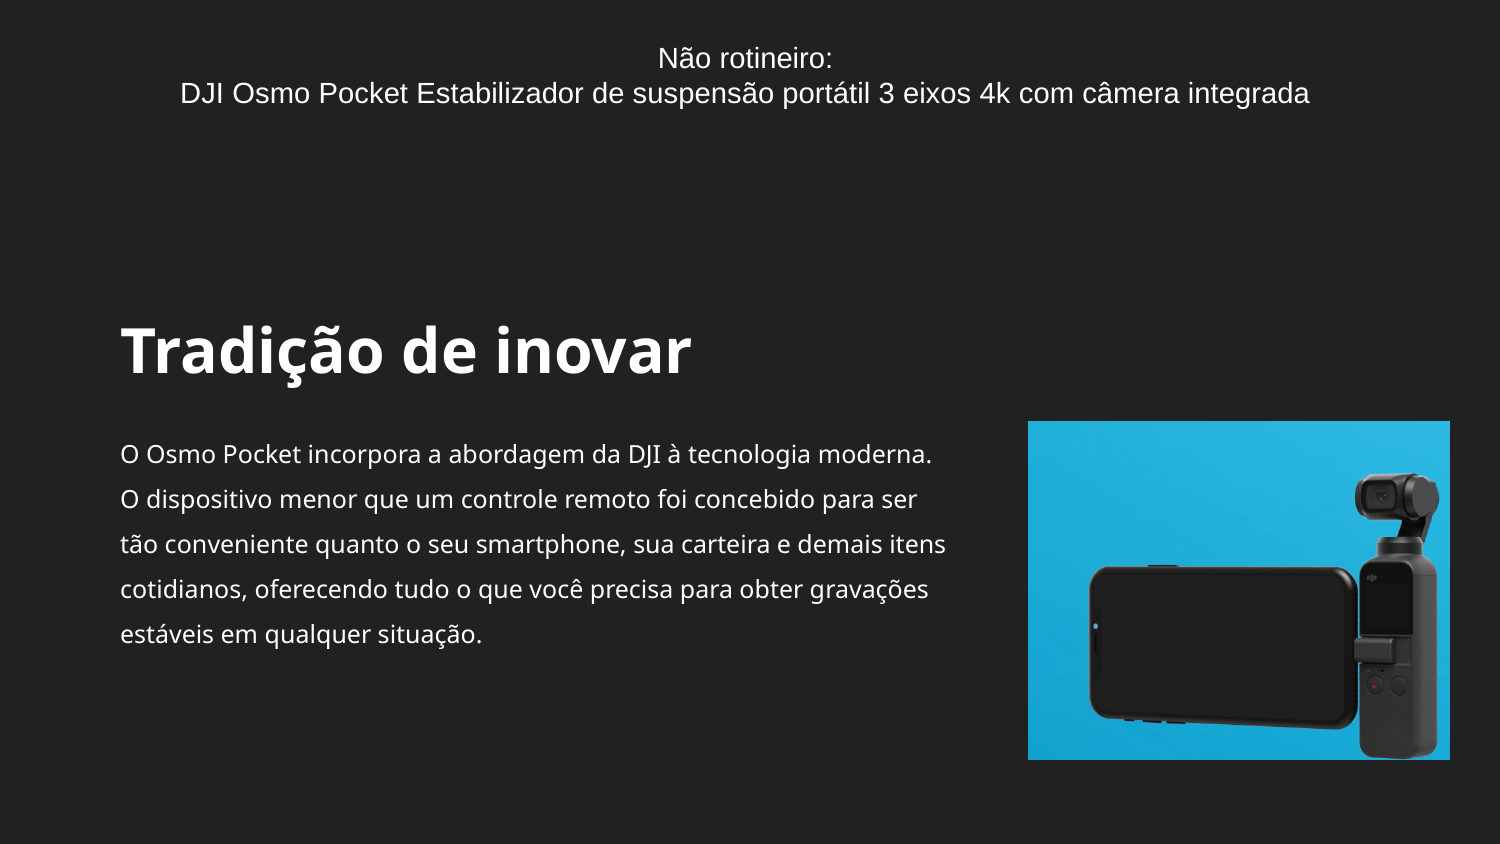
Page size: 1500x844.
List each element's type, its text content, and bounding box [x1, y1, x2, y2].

picture [1028, 421, 1450, 760]
text_box Tradição de inovar O Osmo Pocket incorpora a abordagem da DJI à tecnologia moderna. O dispositivo menor que um controle remoto foi concebido para ser tão conveniente quanto o seu smartphone, sua carteira e demais itens cotidianos, oferecendo tudo o que você precisa para obter gravações estáveis em qualquer situação. [82, 125, 995, 698]
title Não rotineiro: DJI Osmo Pocket Estabilizador de suspensão portátil 3 eixos 4k com câmera integrada [36, 0, 1464, 125]
